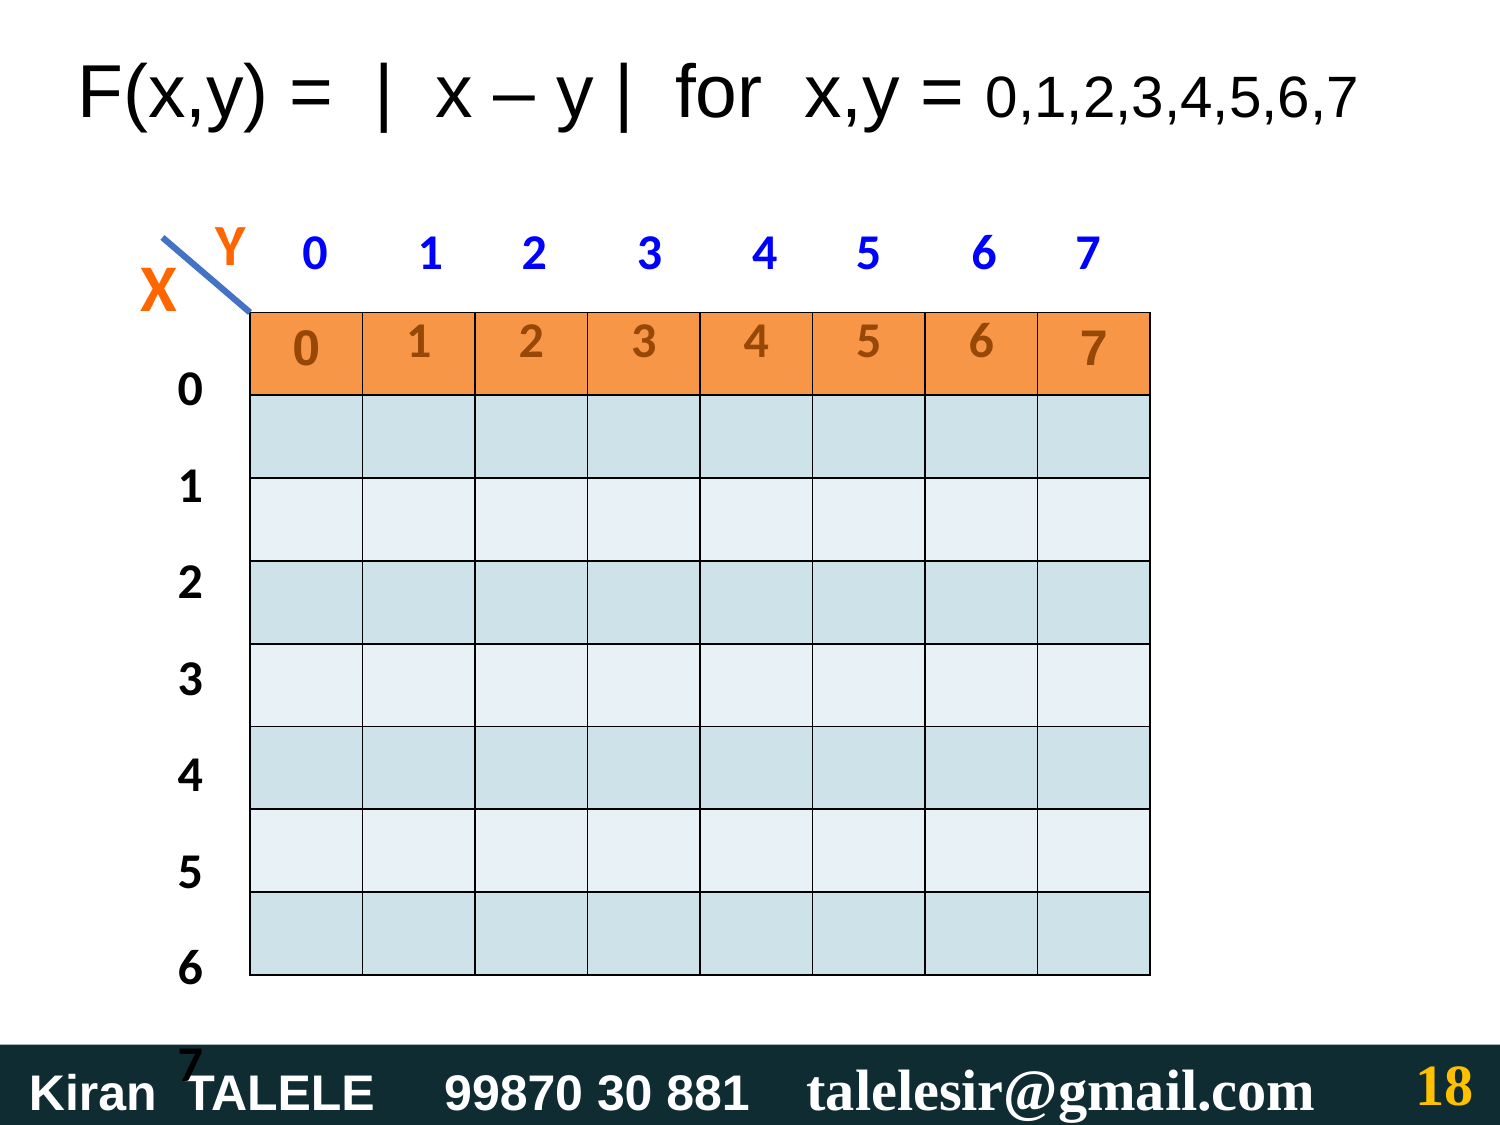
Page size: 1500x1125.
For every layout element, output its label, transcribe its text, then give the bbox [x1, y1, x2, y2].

table_cell [588, 727, 699, 808]
table_cell [1038, 562, 1149, 643]
table_cell [363, 810, 474, 891]
table_cell [1038, 645, 1149, 726]
table_cell [1038, 396, 1149, 477]
table_cell [926, 727, 1037, 808]
text_box X [124, 237, 162, 334]
table_header 7 [1038, 313, 1149, 394]
table_cell [813, 396, 924, 477]
table_cell [813, 810, 924, 891]
table_cell [476, 893, 587, 974]
table_cell [926, 396, 1037, 477]
table_cell [588, 396, 699, 477]
table_cell [251, 727, 362, 808]
table_header 1 [363, 313, 474, 394]
table_cell [813, 727, 924, 808]
table_cell [476, 562, 587, 643]
table_cell [363, 645, 474, 726]
text_box 0 1 2 3 4 5 6 7 [162, 321, 219, 977]
table_cell [926, 562, 1037, 643]
table_cell [363, 727, 474, 808]
table_cell [813, 893, 924, 974]
table_header 3 [588, 313, 699, 394]
table_cell [701, 562, 812, 643]
table_cell [701, 396, 812, 477]
table_cell [251, 479, 362, 560]
table_cell [251, 562, 362, 643]
table_cell [926, 810, 1037, 891]
table_cell [251, 645, 362, 726]
table_cell [813, 479, 924, 560]
table_cell [588, 645, 699, 726]
table_header 0 [251, 313, 362, 394]
table_cell [701, 727, 812, 808]
table_cell [926, 645, 1037, 726]
table_header 5 [813, 313, 924, 394]
table_cell [363, 396, 474, 477]
table_cell [476, 396, 587, 477]
table_cell [1038, 893, 1149, 974]
table_cell [588, 810, 699, 891]
table_cell [251, 810, 362, 891]
table_header 4 [701, 313, 812, 394]
text_box Y [200, 200, 265, 286]
table_cell [476, 810, 587, 891]
table_cell [1038, 810, 1149, 891]
table_cell [1038, 479, 1149, 560]
table_cell [701, 645, 812, 726]
table_cell [588, 562, 699, 643]
table_cell [813, 562, 924, 643]
text_box 0 1 2 3 4 5 6 7 [287, 211, 1156, 288]
table_header 6 [926, 313, 1037, 394]
table_cell [251, 893, 362, 974]
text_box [0, 1039, 1500, 1125]
table_cell [701, 810, 812, 891]
table_header 2 [476, 313, 587, 394]
table_cell [701, 479, 812, 560]
table_cell [363, 893, 474, 974]
text_box F(x,y) = | x – y | for x,y = 0,1,2,3,4,5,6,7 [62, 24, 1425, 150]
table_cell [813, 645, 924, 726]
table_cell [363, 479, 474, 560]
table_cell [1038, 727, 1149, 808]
table_cell [476, 645, 587, 726]
table_cell [926, 893, 1037, 974]
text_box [162, 237, 251, 313]
table_cell [588, 479, 699, 560]
table_cell [363, 562, 474, 643]
table_cell [476, 727, 587, 808]
table_cell [251, 396, 362, 477]
table_cell [926, 479, 1037, 560]
table_cell [476, 479, 587, 560]
table_cell [701, 893, 812, 974]
table_cell [588, 893, 699, 974]
